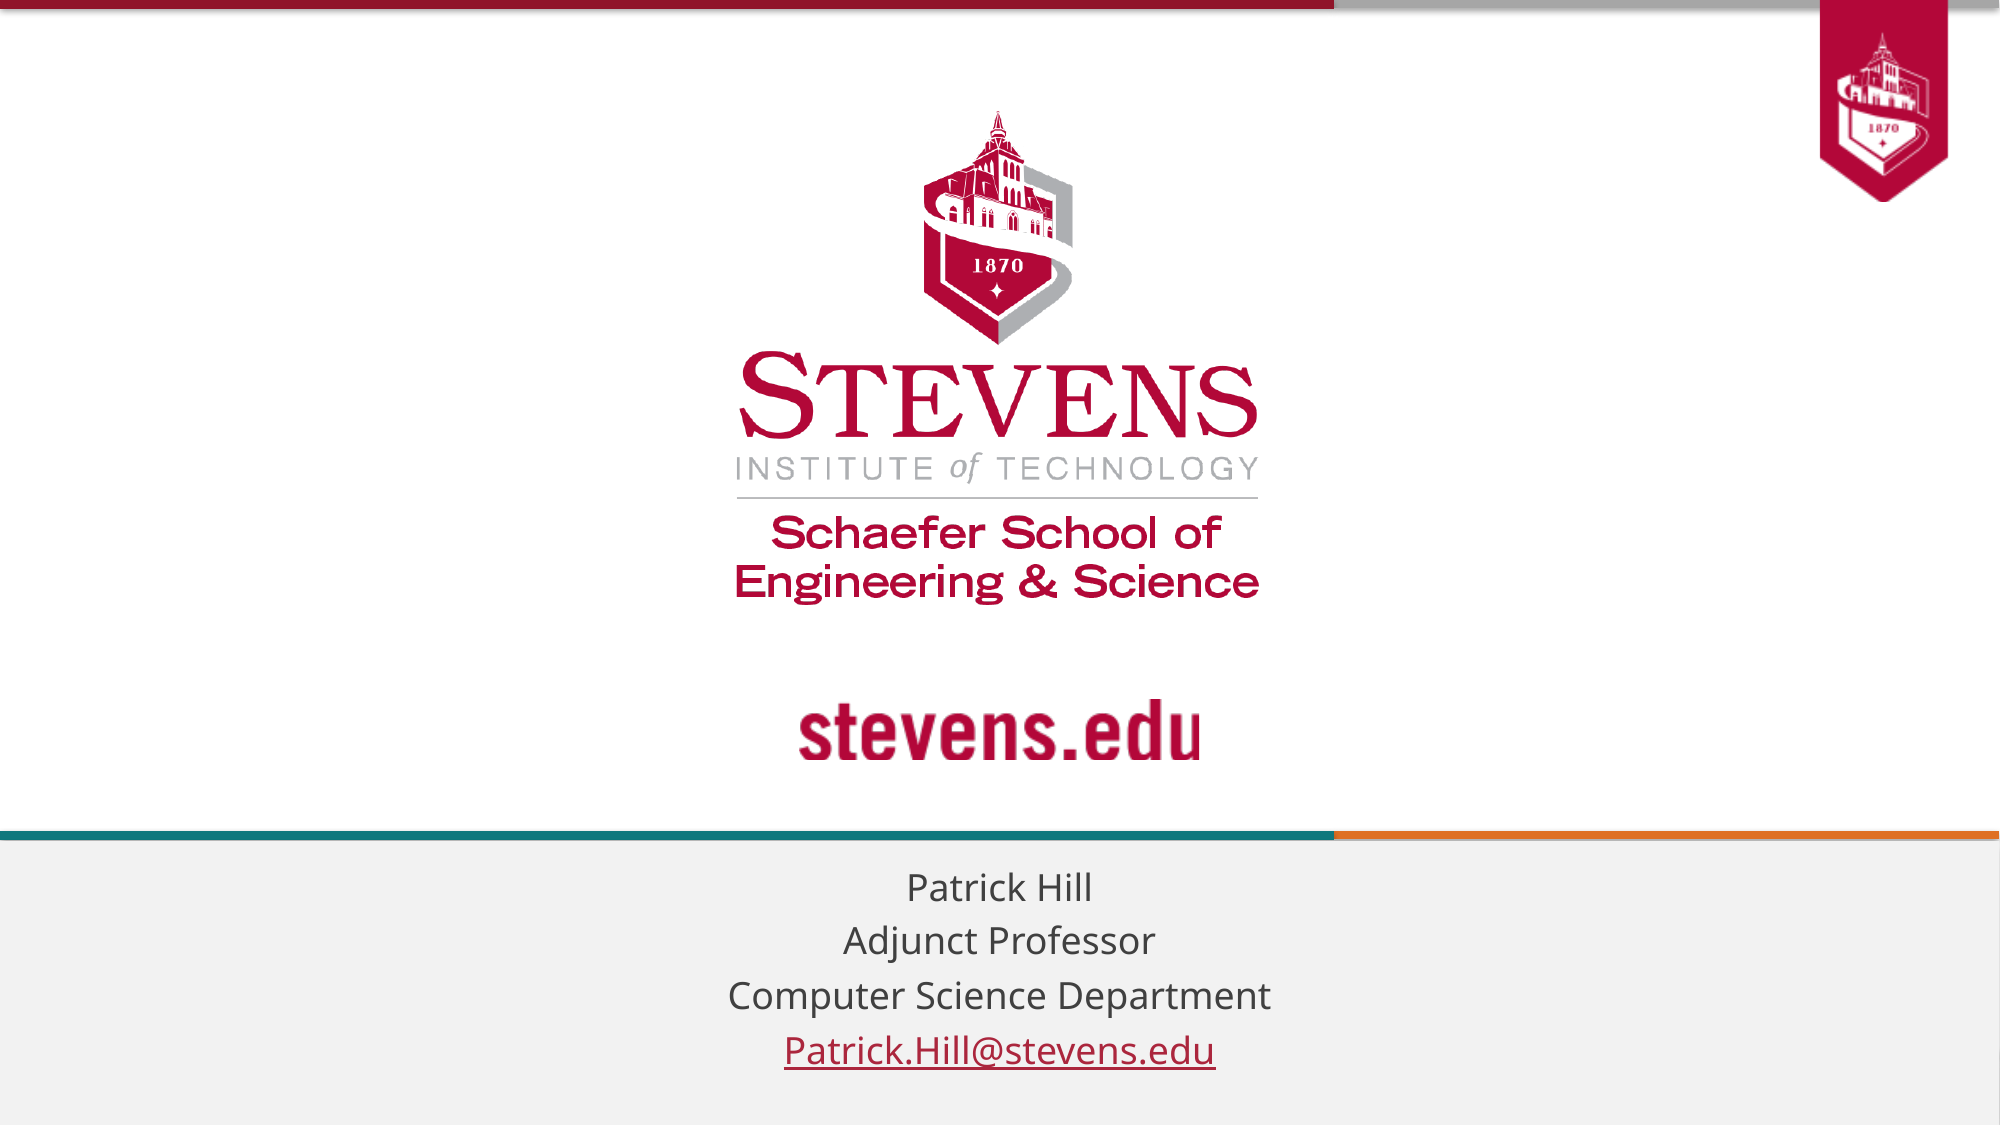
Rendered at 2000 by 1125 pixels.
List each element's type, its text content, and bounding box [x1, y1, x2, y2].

picture [730, 111, 1263, 608]
subtitle Patrick Hill Adjunct Professor Computer Science Department Patrick.Hill@stevens.edu [299, 859, 1700, 1073]
